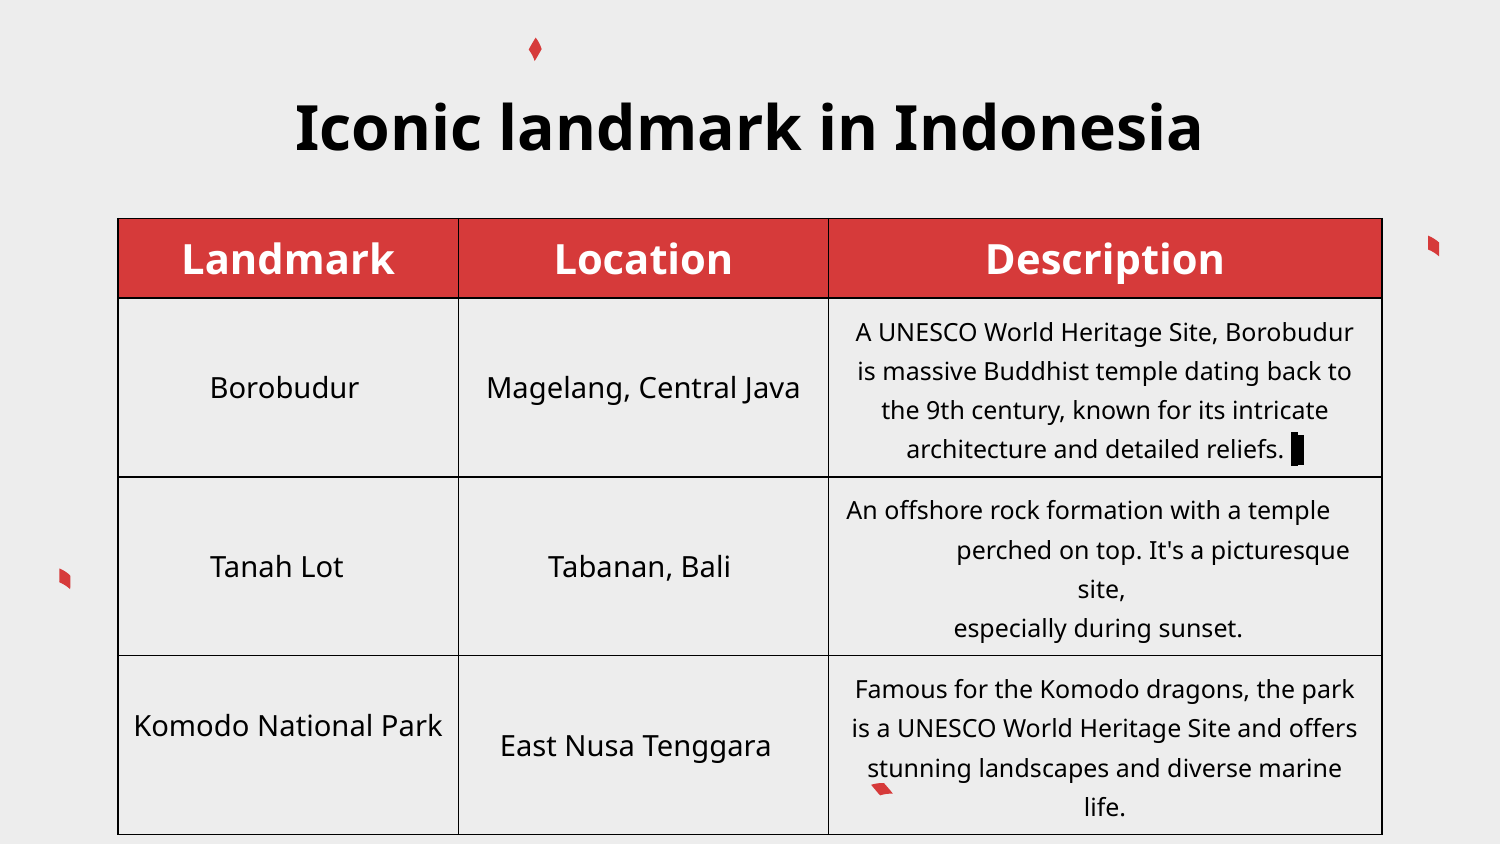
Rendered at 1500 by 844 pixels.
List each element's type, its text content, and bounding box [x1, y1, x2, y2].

title Iconic landmark in Indonesia [118, 72, 1382, 167]
table_cell Tabanan, Bali [459, 478, 828, 655]
table_cell Tanah Lot [119, 478, 458, 655]
table_header Location [459, 219, 828, 297]
table_cell Borobudur [119, 299, 458, 476]
table_header Landmark [119, 219, 458, 297]
table_header Description [829, 219, 1381, 297]
table_cell Komodo National Park [119, 656, 458, 834]
table_cell Famous for the Komodo dragons, the park is a UNESCO World Heritage Site and offers stunning landscapes and diverse marine life. [829, 656, 1381, 834]
table_cell East Nusa Tenggara [459, 656, 828, 834]
table_cell A UNESCO World Heritage Site, Borobudur is massive Buddhist temple dating back to the 9th century, known for its intricate architecture and detailed reliefs. [829, 299, 1381, 476]
table_cell Magelang, Central Java [459, 299, 828, 476]
table_cell An offshore rock formation with a temple perched on top. It's a picturesque site, especially during sunset. [829, 478, 1381, 655]
